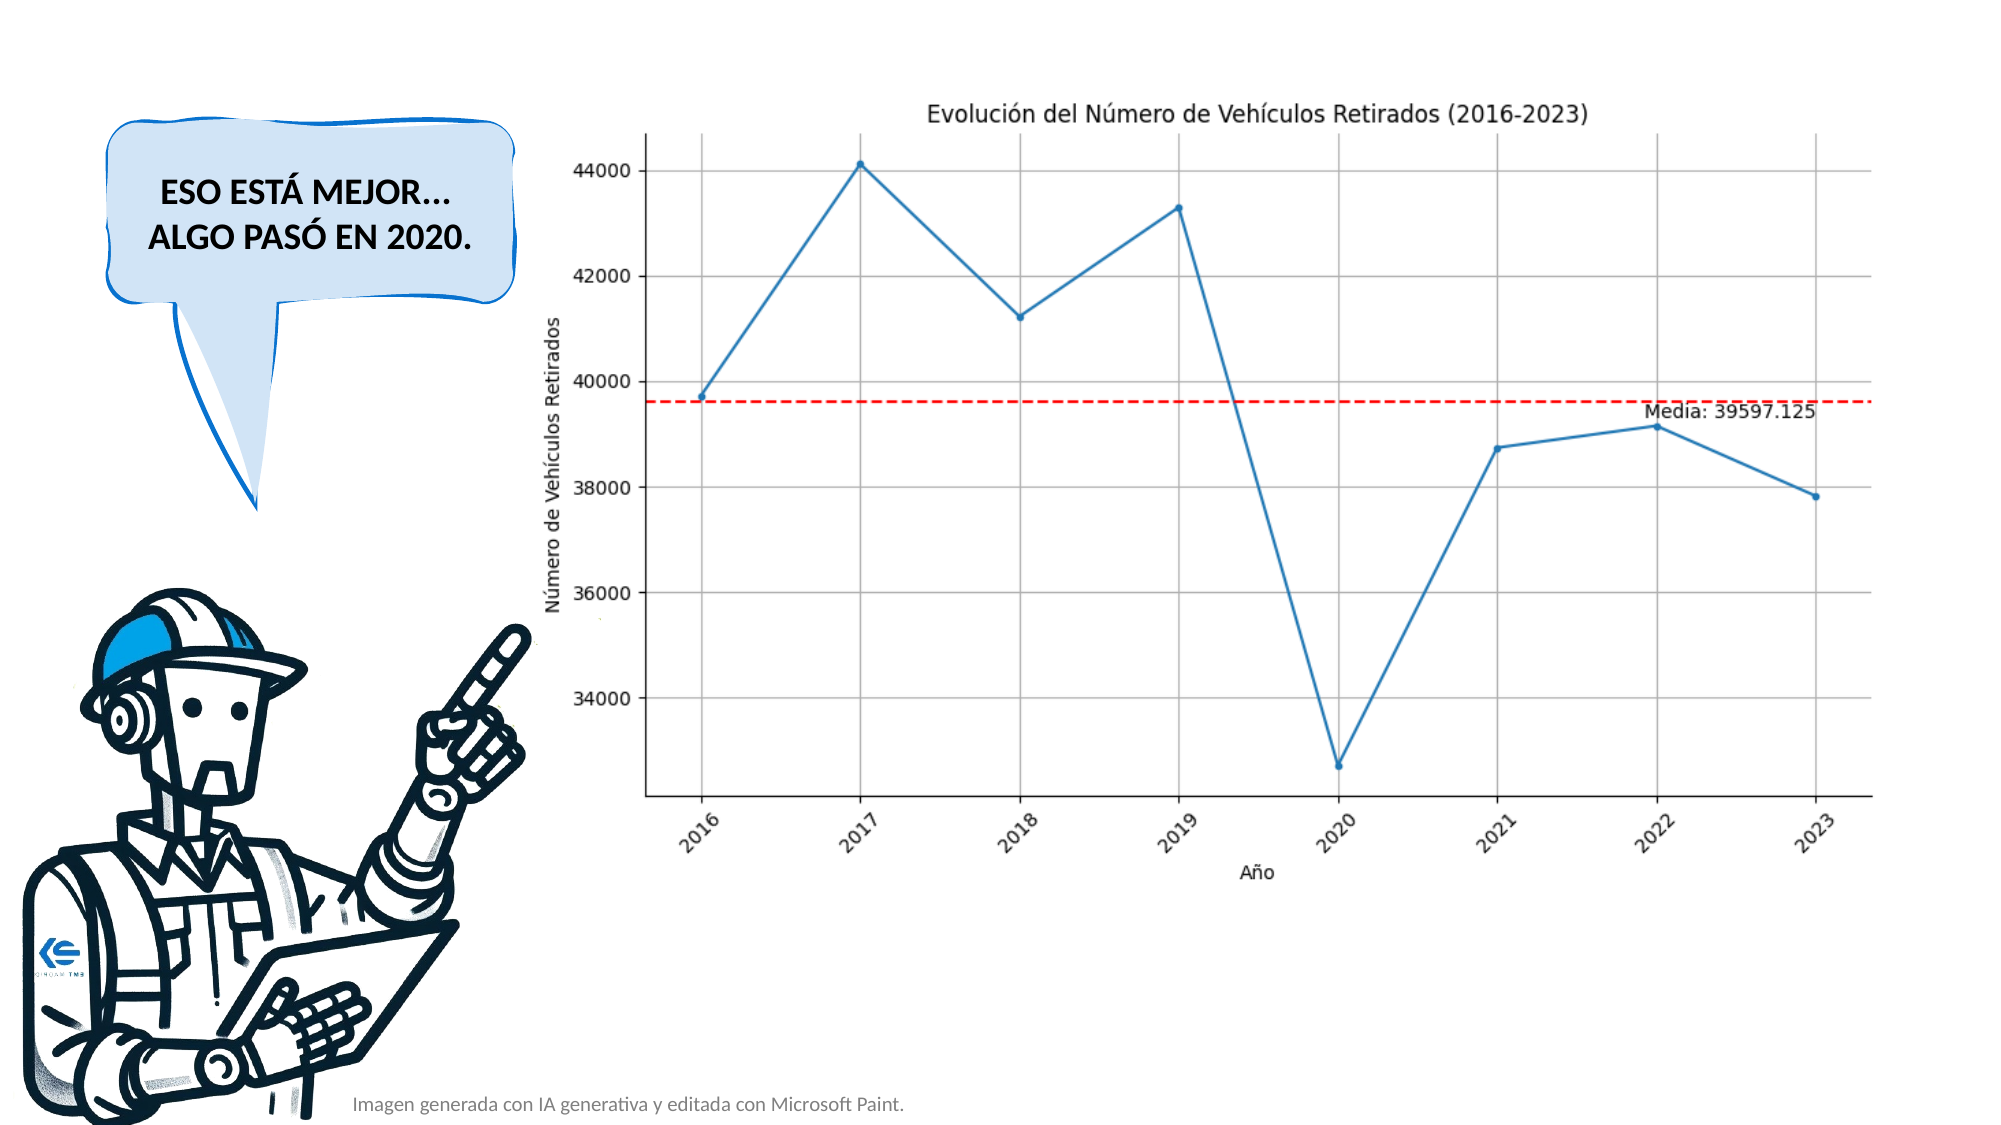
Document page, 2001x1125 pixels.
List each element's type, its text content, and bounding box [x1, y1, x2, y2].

text_box Imagen generada con IA generativa y editada con Microsoft Paint. [603, 1083, 928, 1123]
picture [0, 83, 1892, 1125]
text_box ESO ESTÁ MEJOR... ALGO PASÓ EN 2020. [106, 117, 516, 508]
